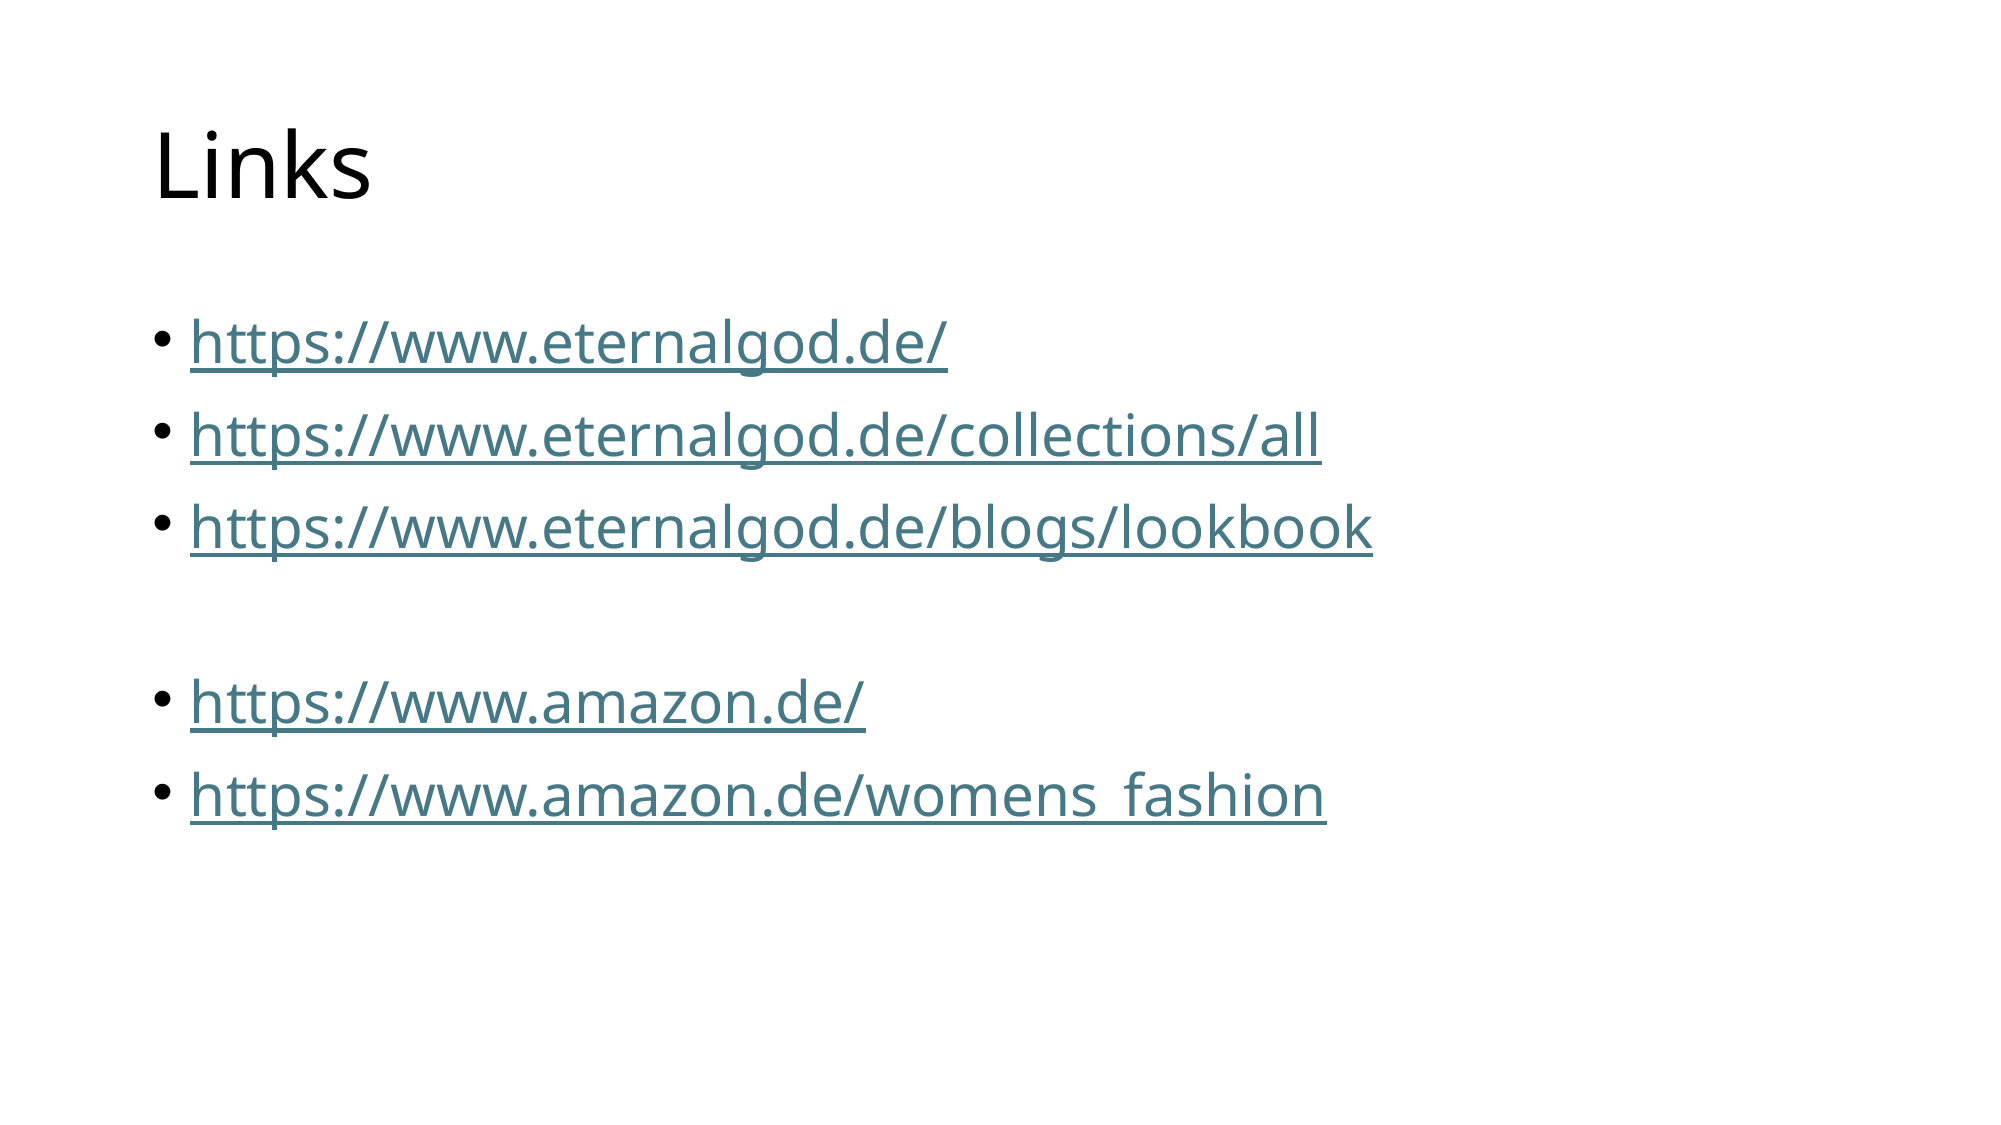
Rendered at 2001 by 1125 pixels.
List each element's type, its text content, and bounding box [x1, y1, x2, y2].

list https://www.eternalgod.de/ https://www.eternalgod.de/collections/all https://www.eternalgod.de/blogs/lookbook https://www.amazon.de/ https://www.amazon.de/womens_fashion [137, 299, 1863, 1014]
title Links [137, 59, 1863, 278]
